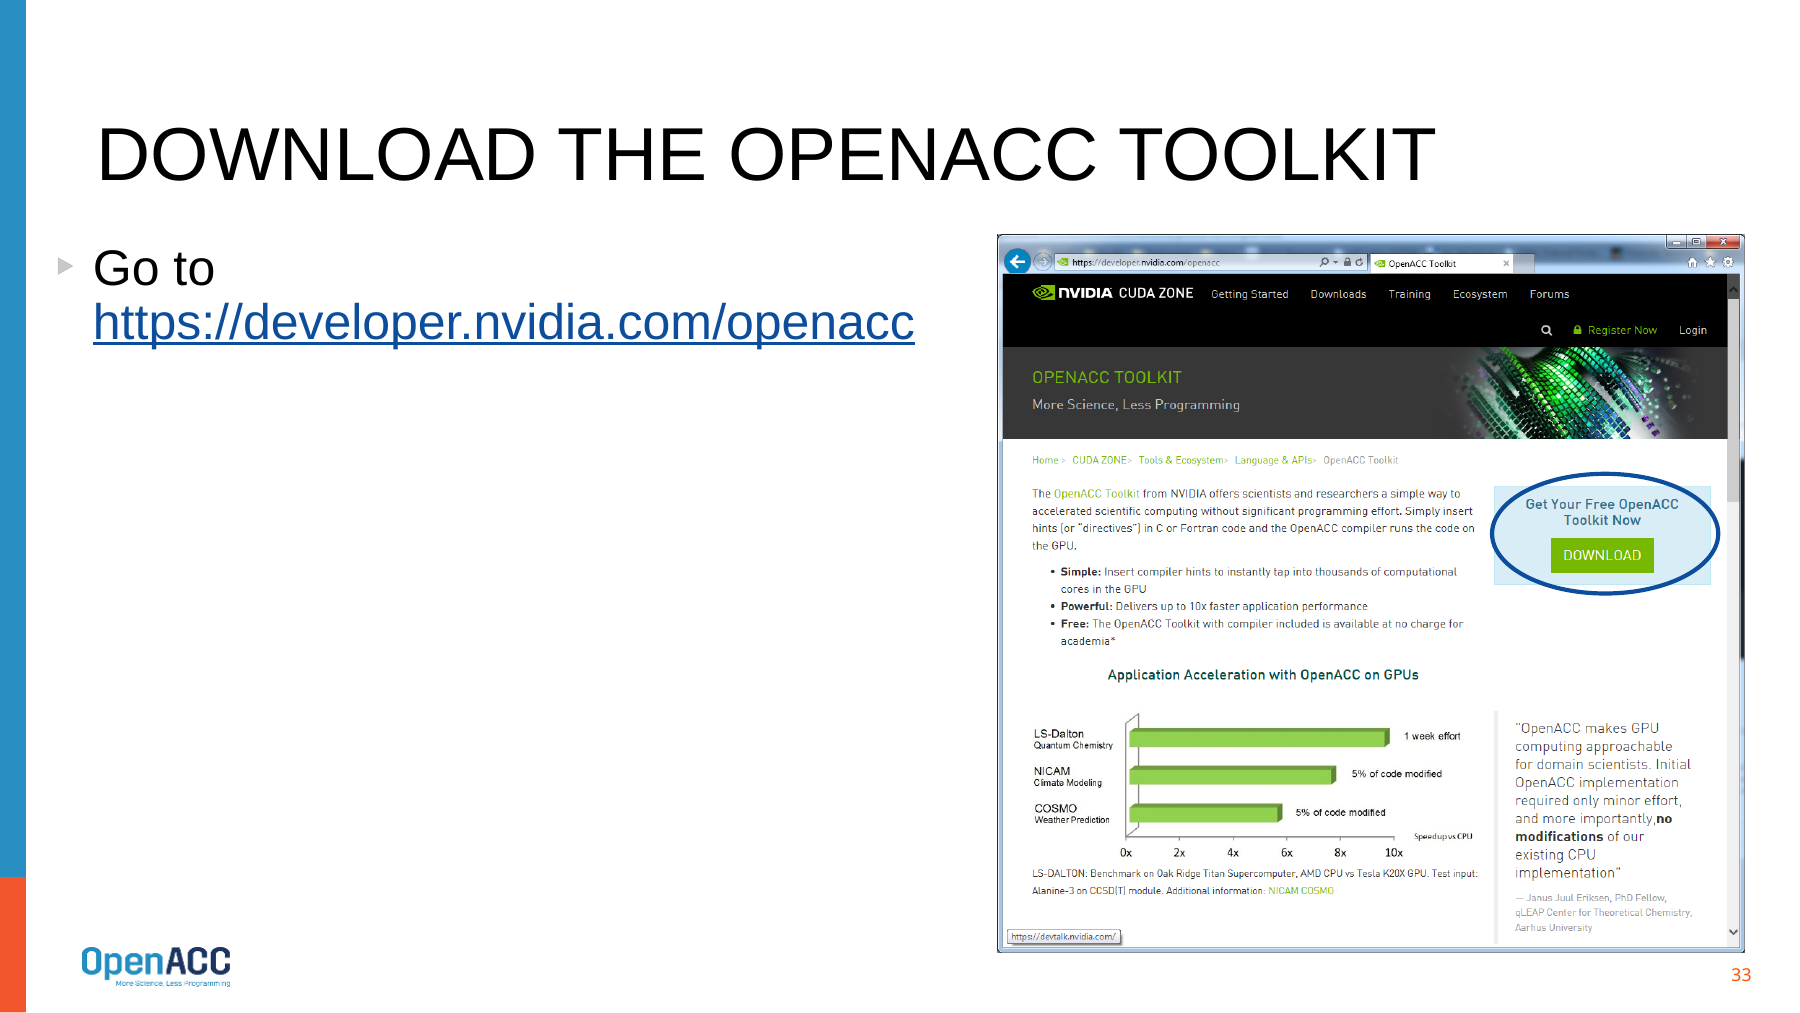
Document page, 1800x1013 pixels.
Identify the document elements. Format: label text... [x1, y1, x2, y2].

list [996, 234, 1745, 953]
list Go to https://developer.nvidia.com/openacc [39, 234, 994, 953]
picture [54, 248, 77, 284]
picture [82, 953, 230, 987]
title Download the OpenACC Toolkit [81, 102, 1719, 205]
